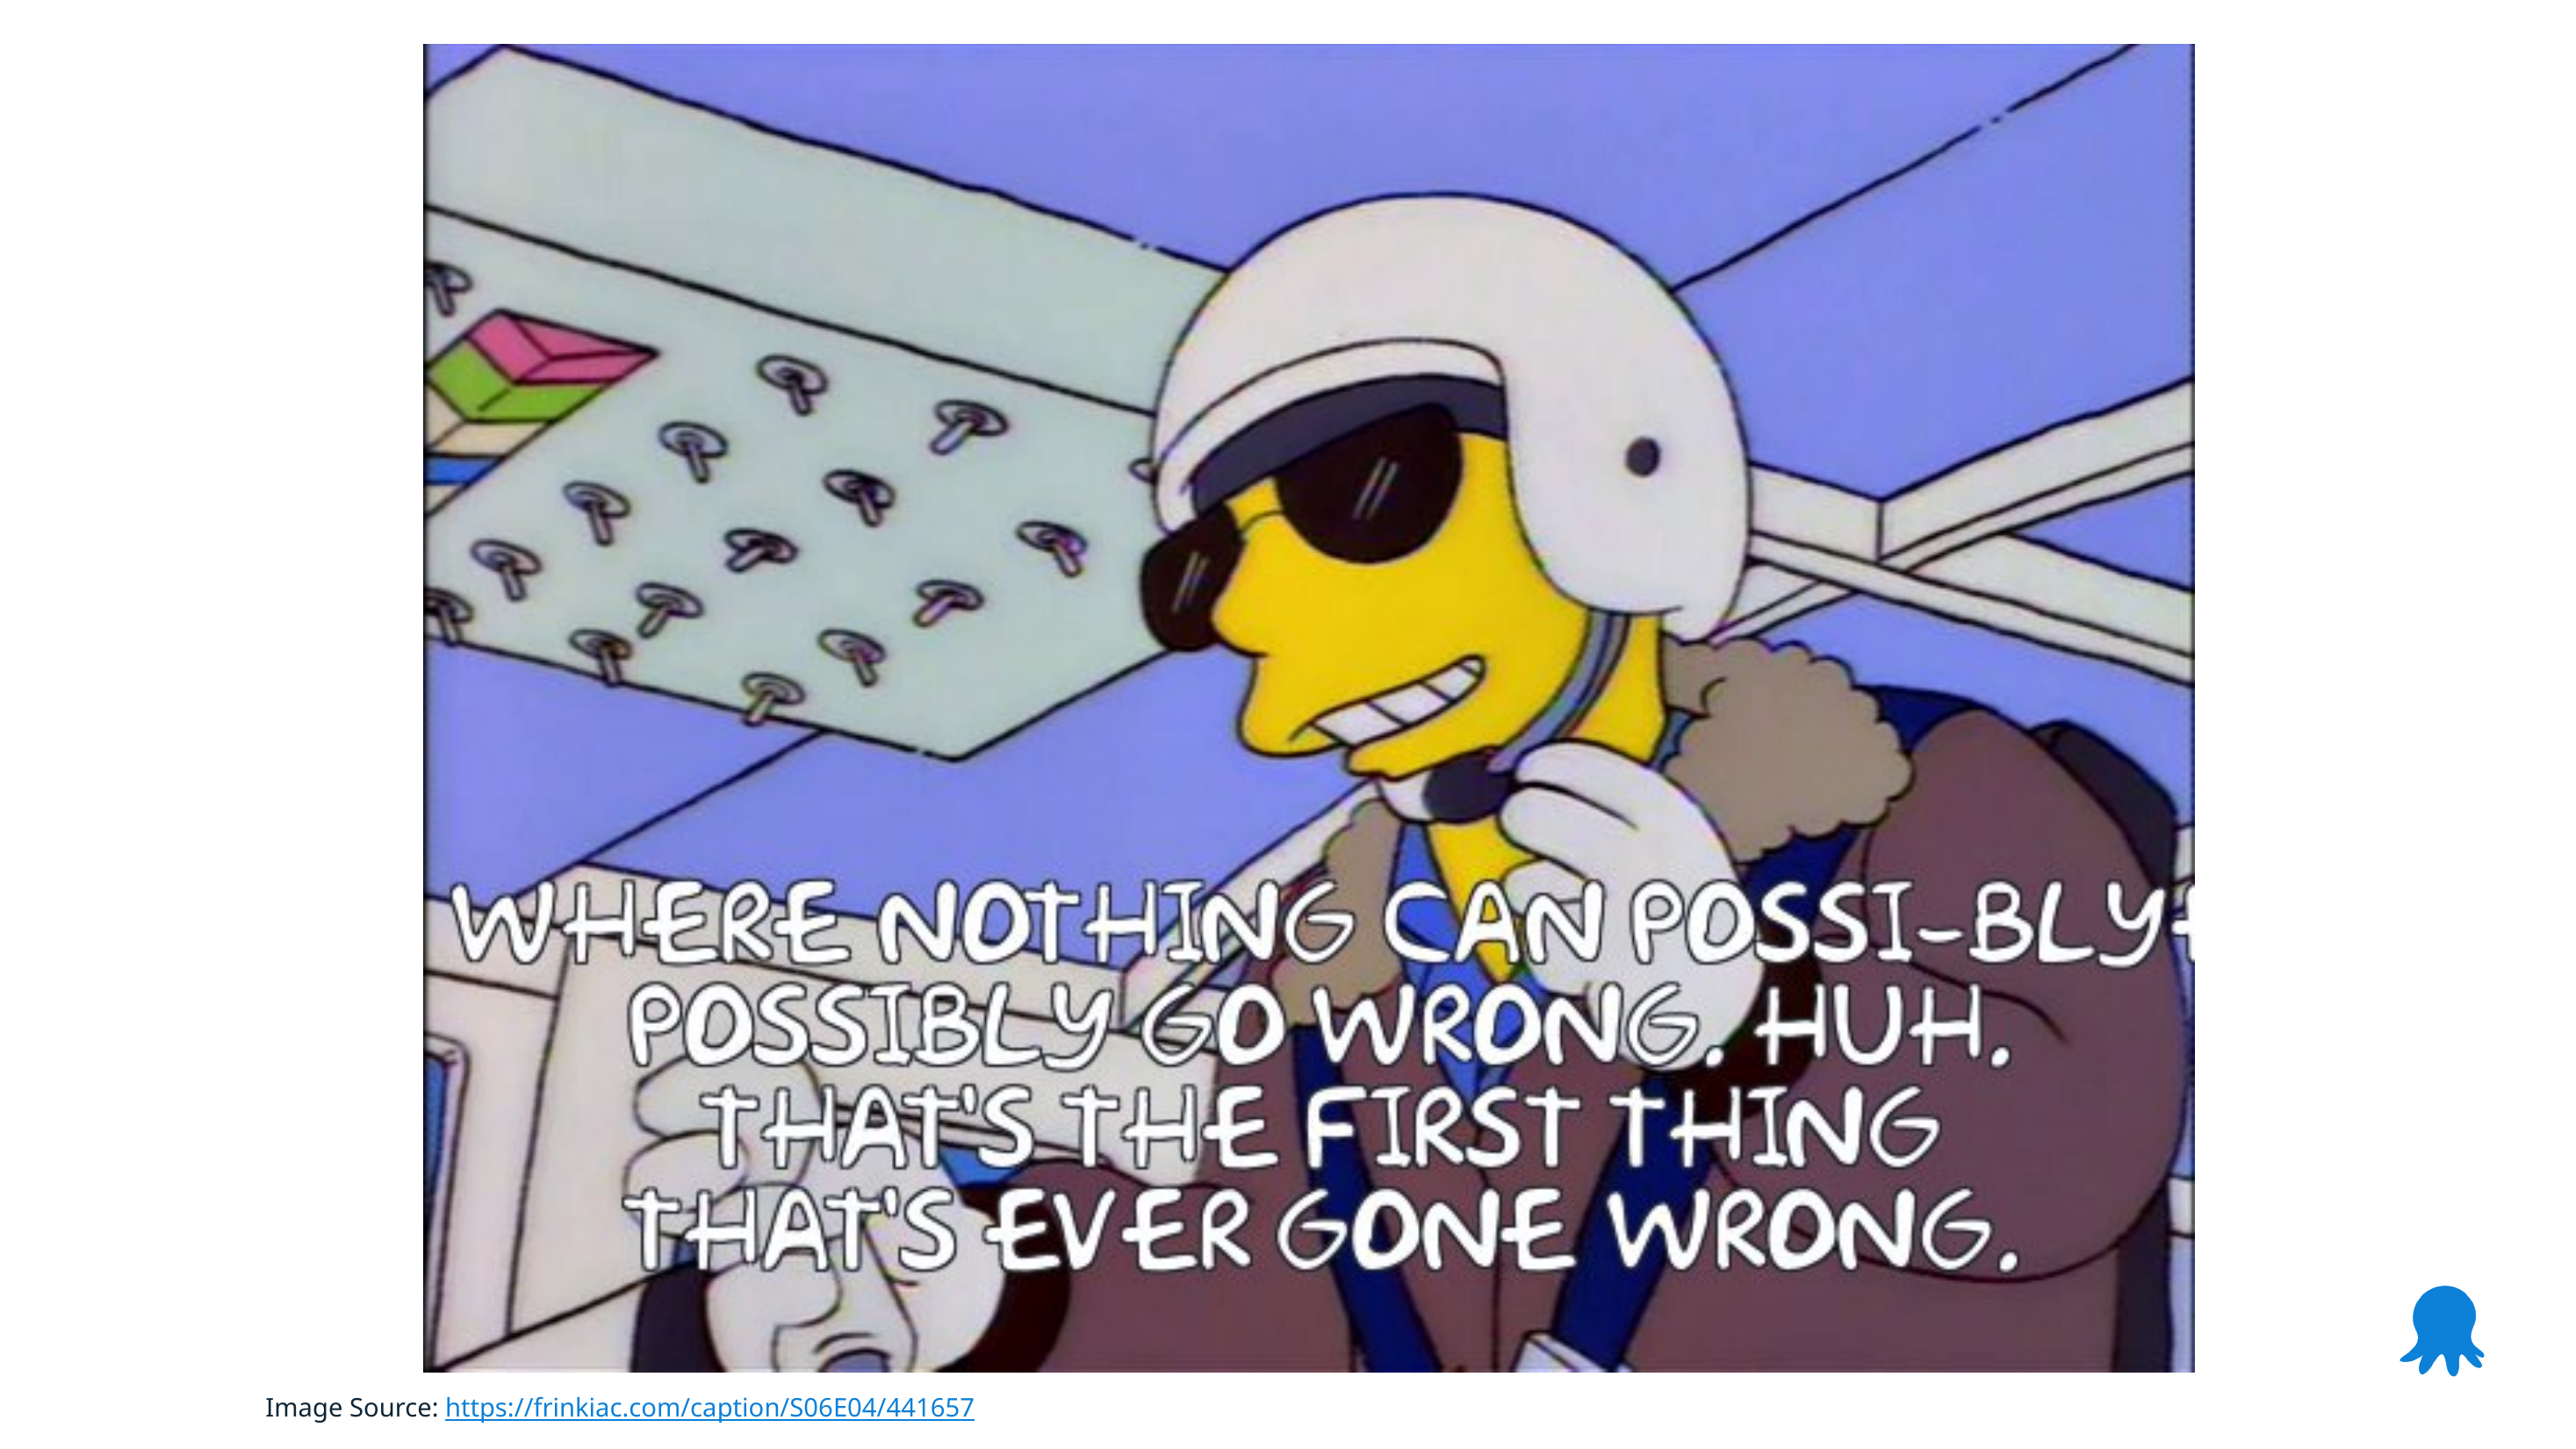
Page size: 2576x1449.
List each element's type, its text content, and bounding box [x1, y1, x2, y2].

picture [2399, 1286, 2493, 1377]
text_box Image Source: https://frinkiac.com/caption/S06E04/441657 [252, 1378, 2369, 1440]
picture [423, 43, 2196, 1373]
